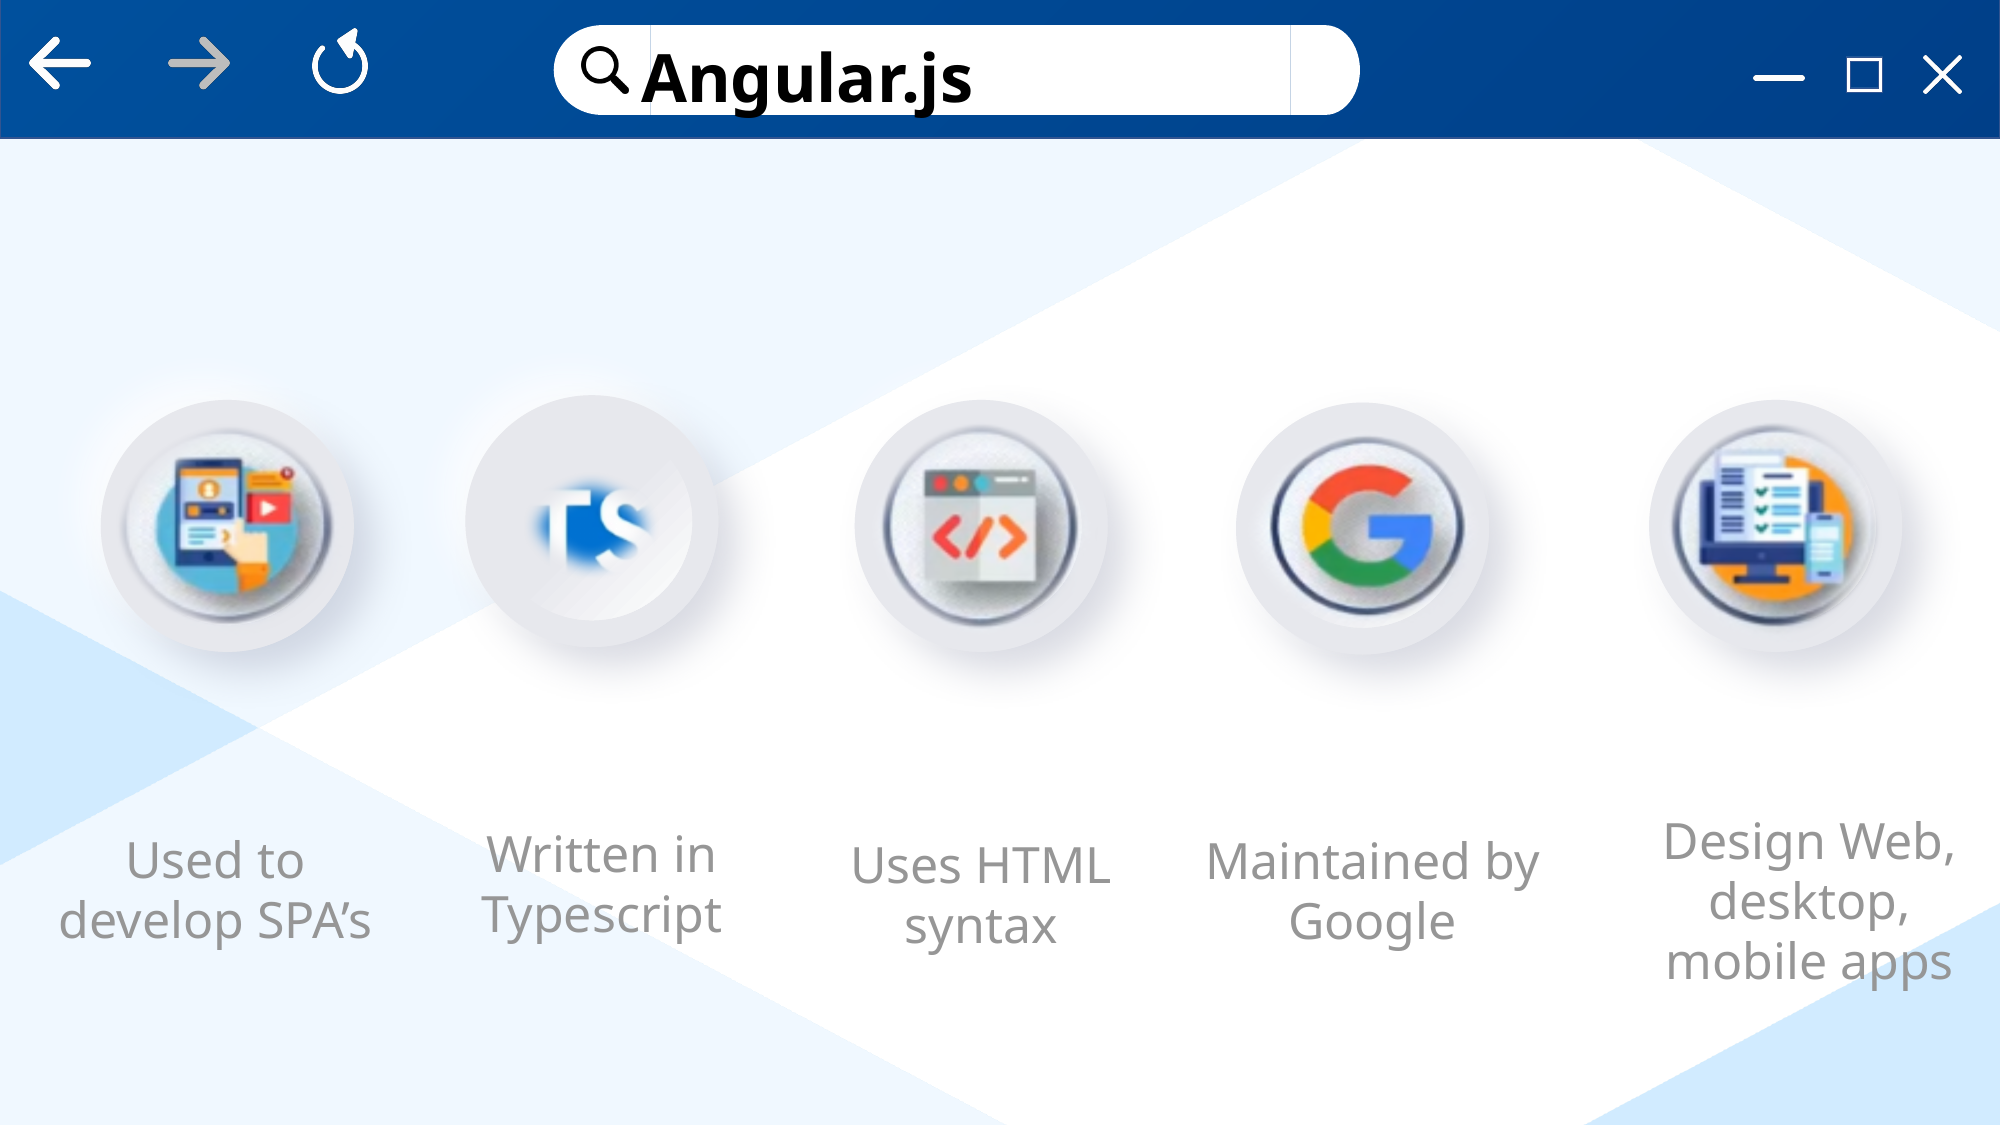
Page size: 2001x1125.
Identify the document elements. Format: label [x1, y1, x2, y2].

text_box [408, 395, 796, 951]
picture [0, 0, 2000, 1125]
text_box [21, 399, 410, 958]
text_box [1616, 399, 2000, 999]
text_box [827, 399, 1135, 963]
text_box [1178, 402, 1567, 959]
